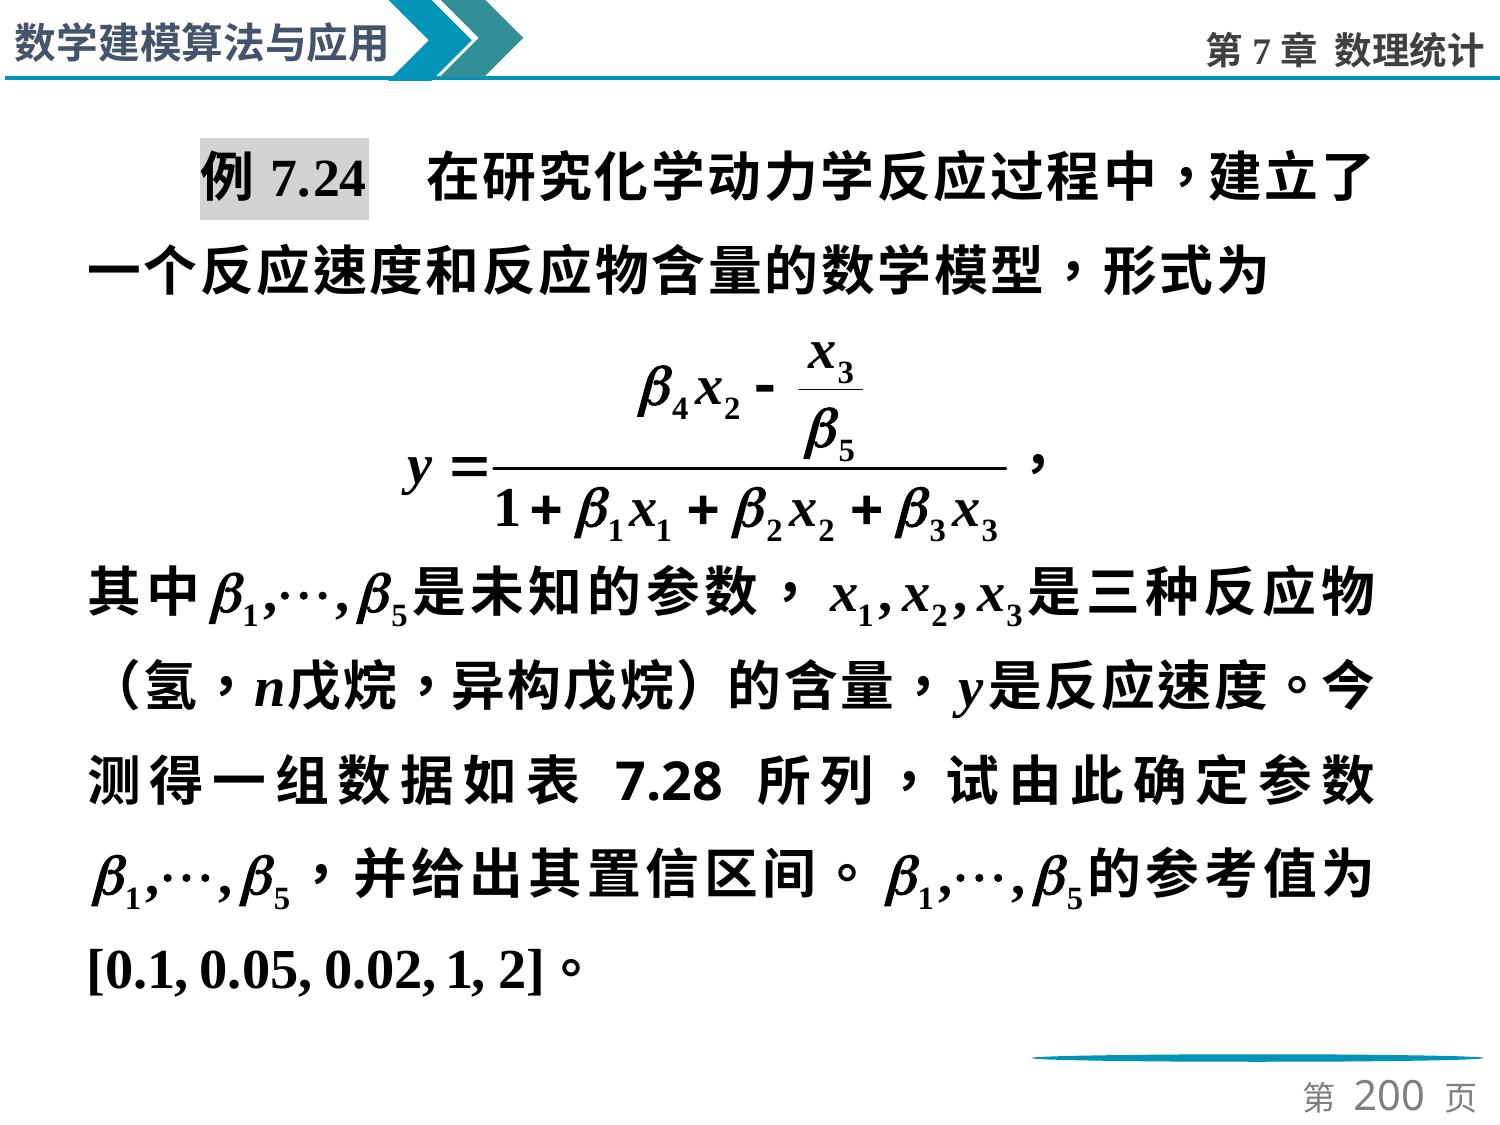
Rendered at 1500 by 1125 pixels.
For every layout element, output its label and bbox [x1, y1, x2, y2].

text_box [87, 132, 1377, 1019]
